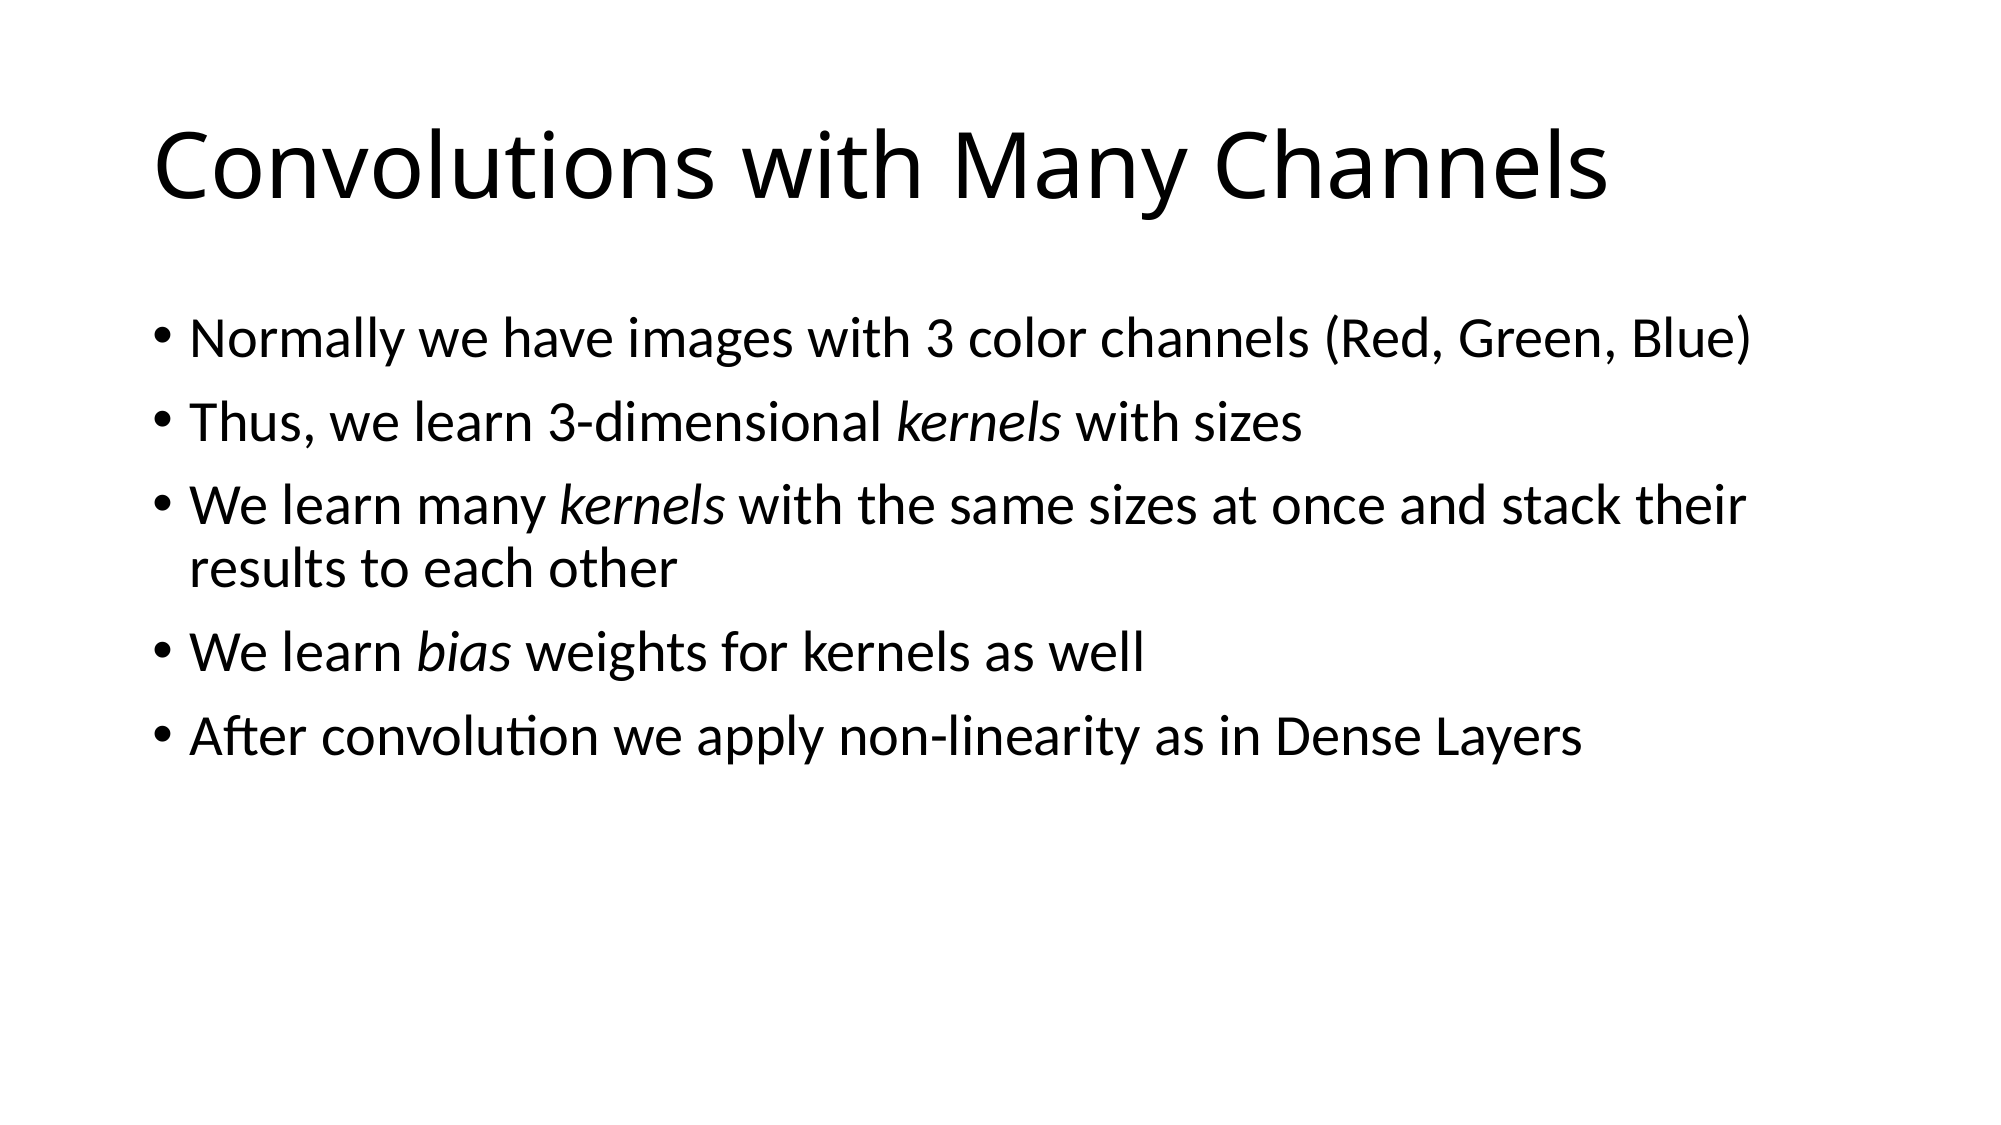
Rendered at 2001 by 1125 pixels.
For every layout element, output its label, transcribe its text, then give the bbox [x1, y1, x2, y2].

title Convolutions with Many Channels [137, 59, 1863, 278]
